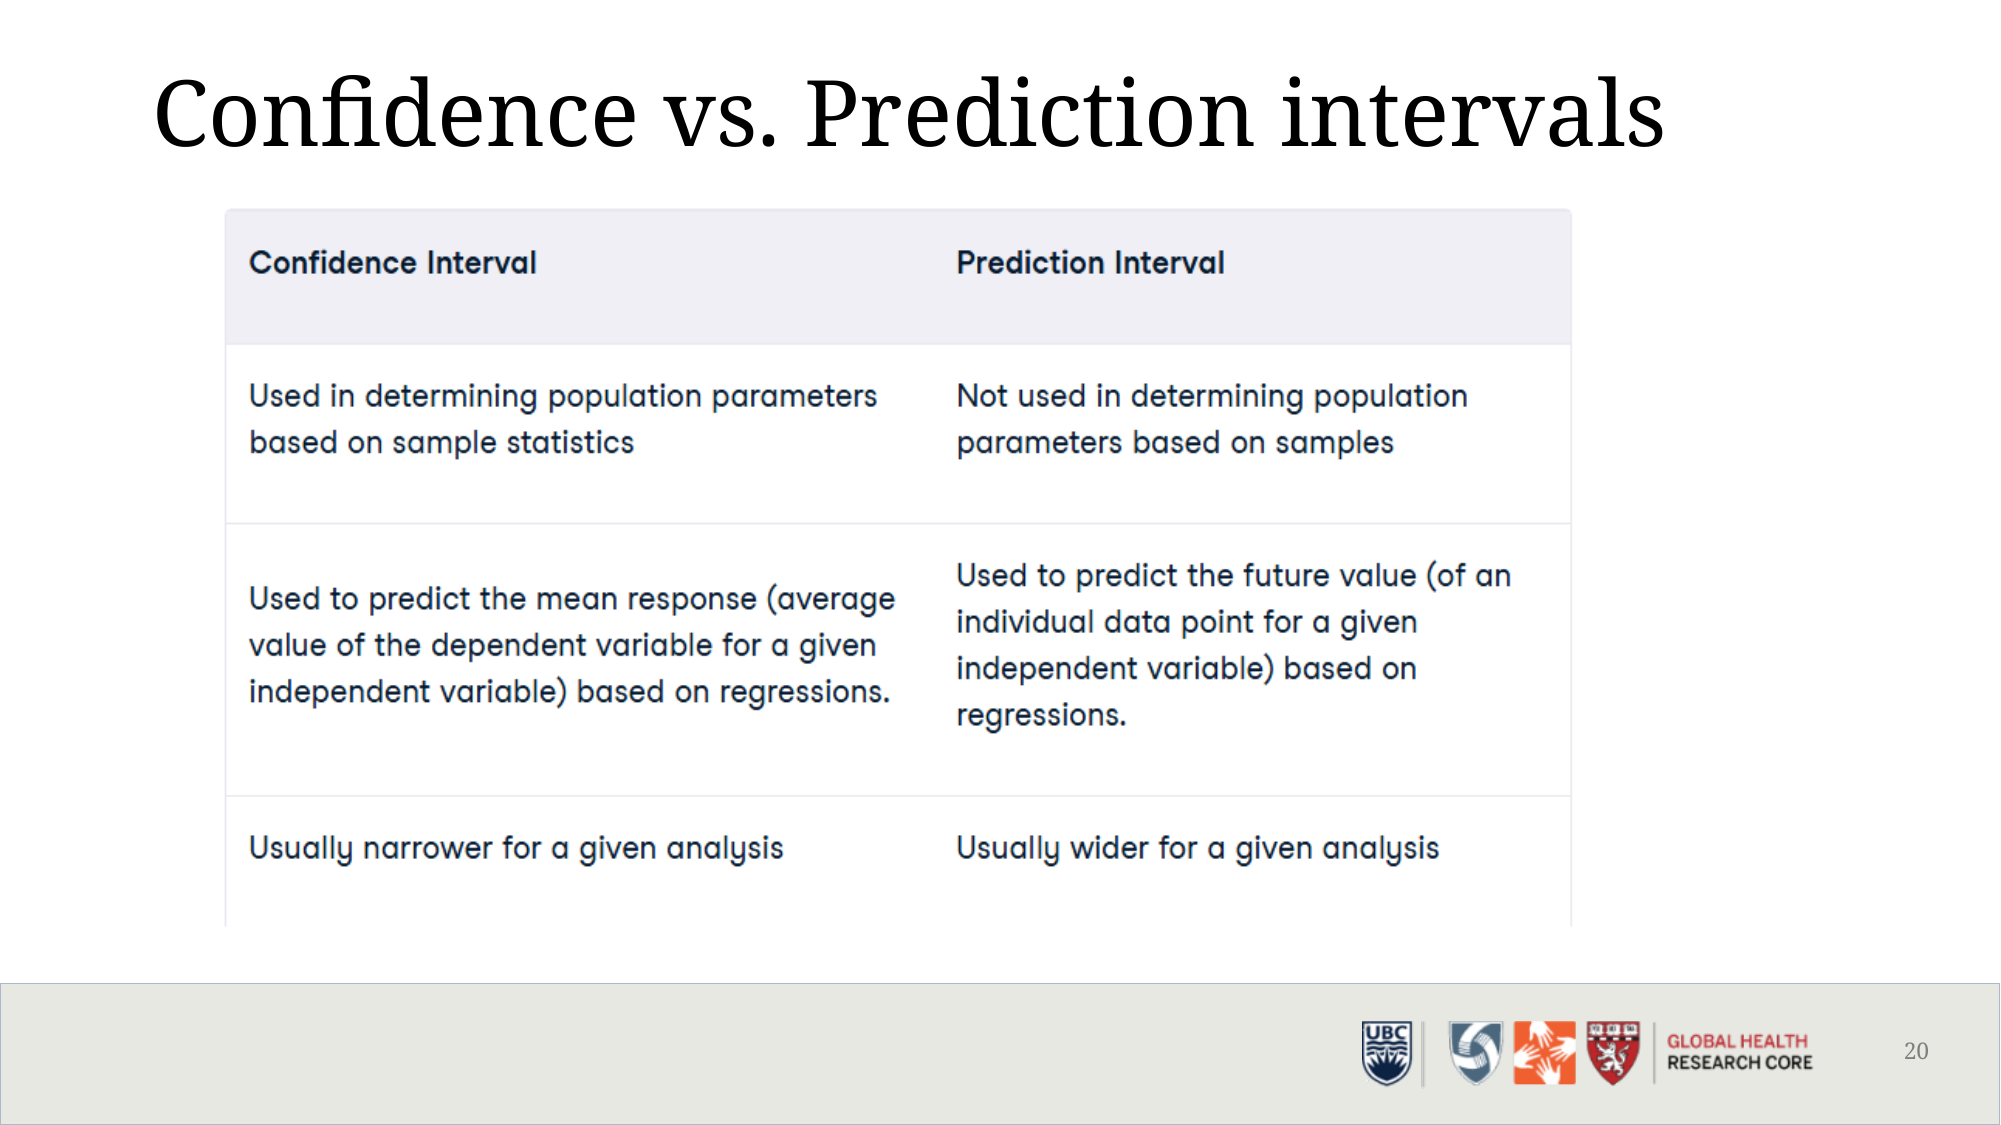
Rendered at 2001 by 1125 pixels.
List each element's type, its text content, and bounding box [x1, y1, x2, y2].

text_box Confidence vs. Prediction intervals [137, 59, 1863, 228]
picture [1362, 1021, 1859, 1114]
picture [208, 197, 1580, 927]
